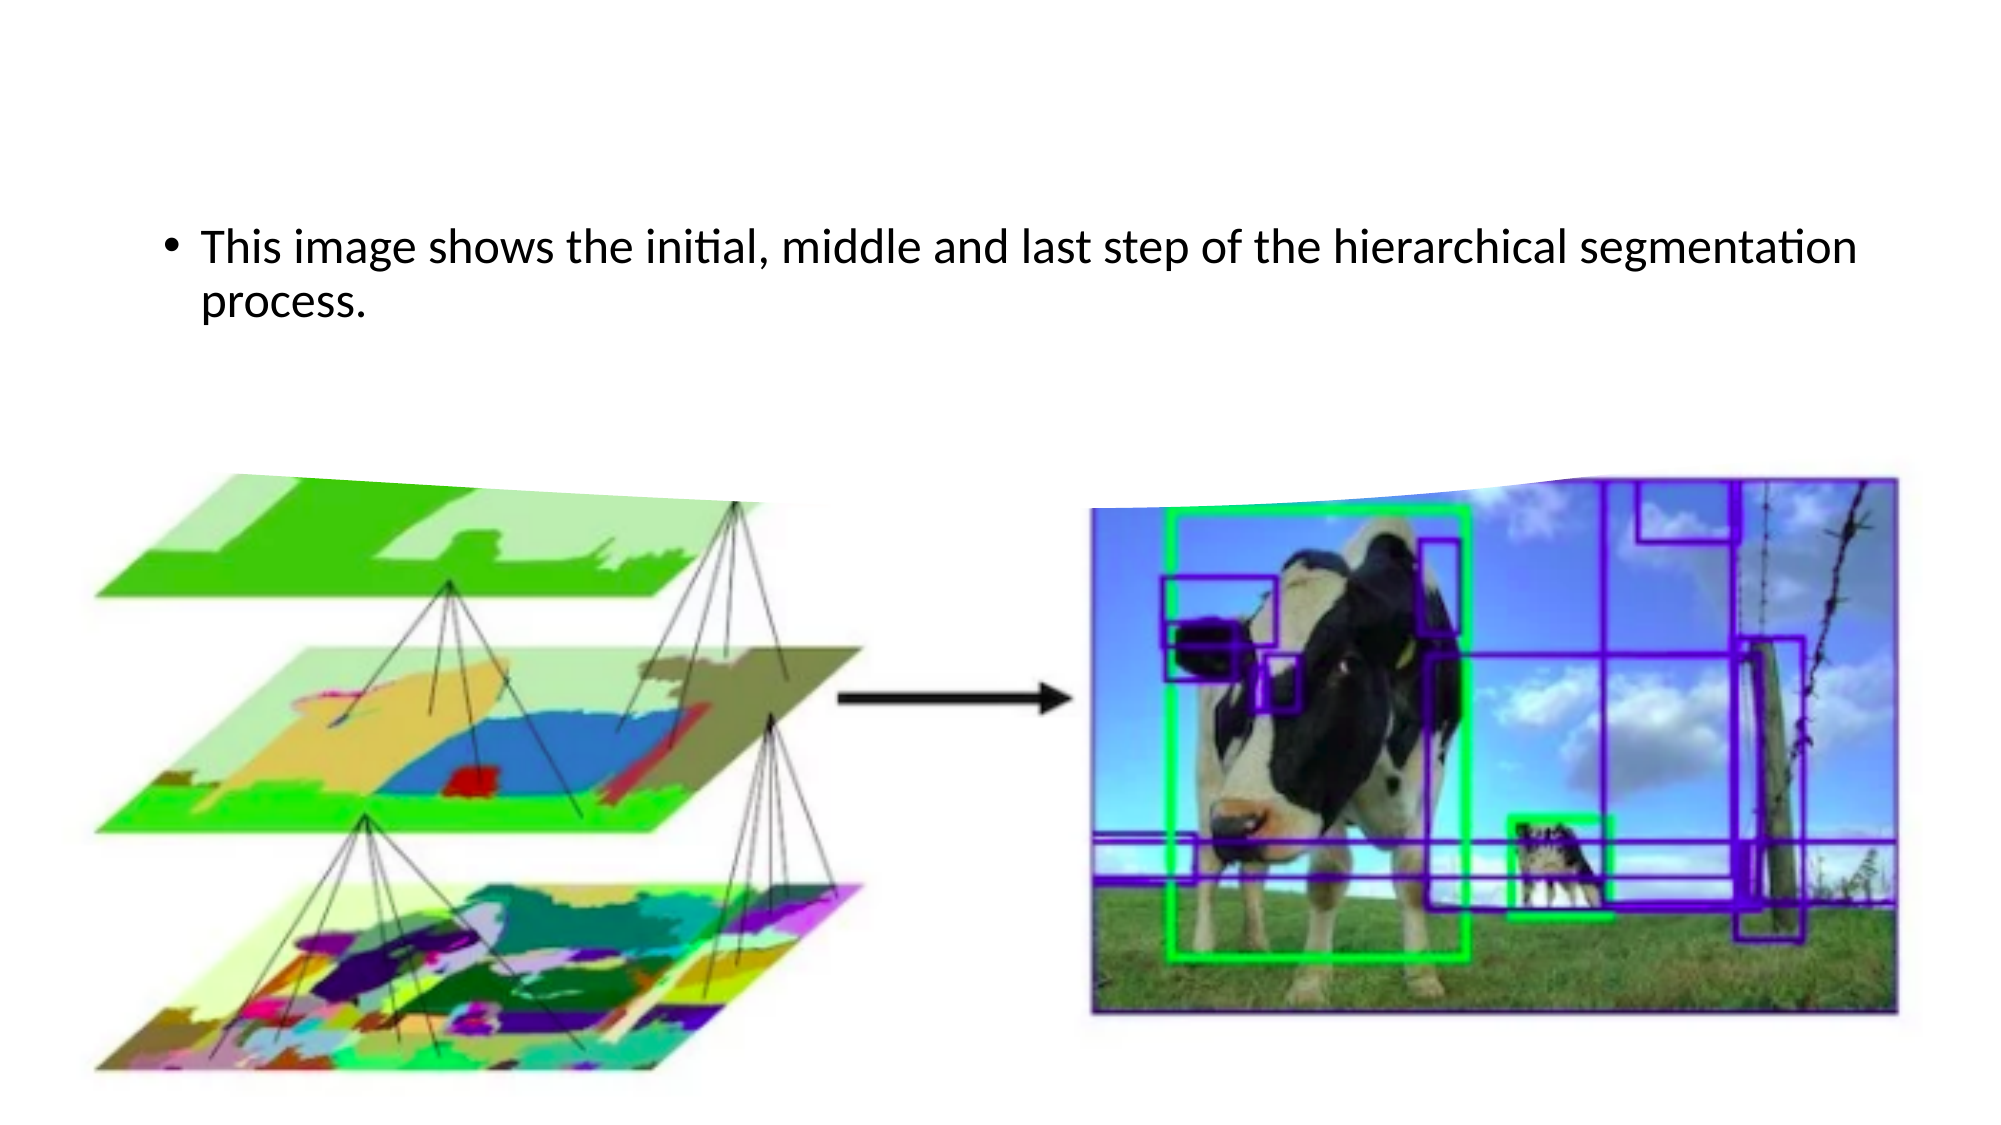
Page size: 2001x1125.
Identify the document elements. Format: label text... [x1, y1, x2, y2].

picture [0, 453, 2000, 1125]
list This image shows the initial, middle and last step of the hierarchical segmentation process. [148, 53, 1921, 415]
